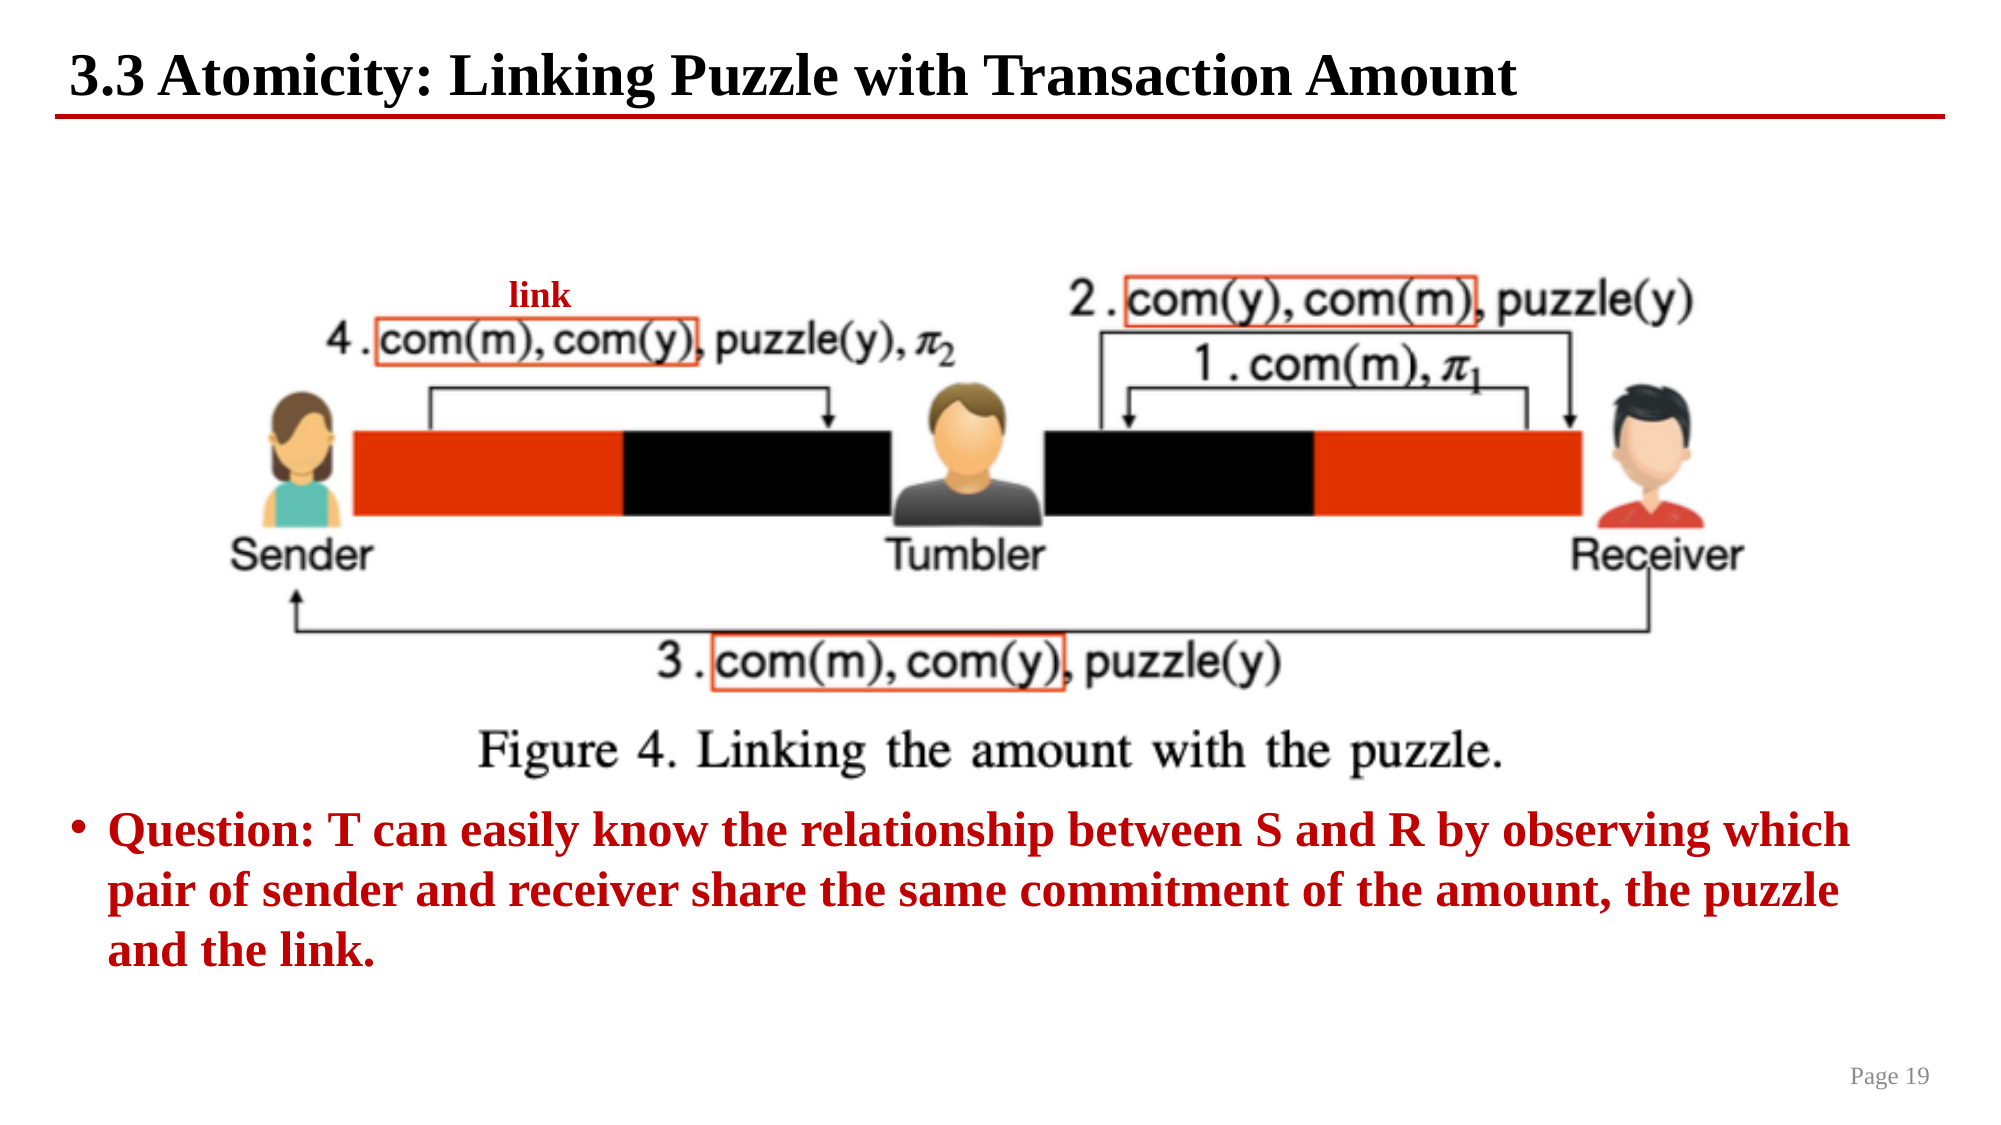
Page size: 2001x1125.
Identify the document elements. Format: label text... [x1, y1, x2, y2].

picture [158, 262, 1842, 794]
title 3.3 Atomicity: Linking Puzzle with Transaction Amount [55, 26, 1945, 115]
slide_number Page 19 [1494, 1053, 1945, 1095]
list Question: T can easily know the relationship between S and R by observing which pair of sender and receiver share the same commitment of the amount, the puzzle and the link. [55, 142, 1945, 1028]
